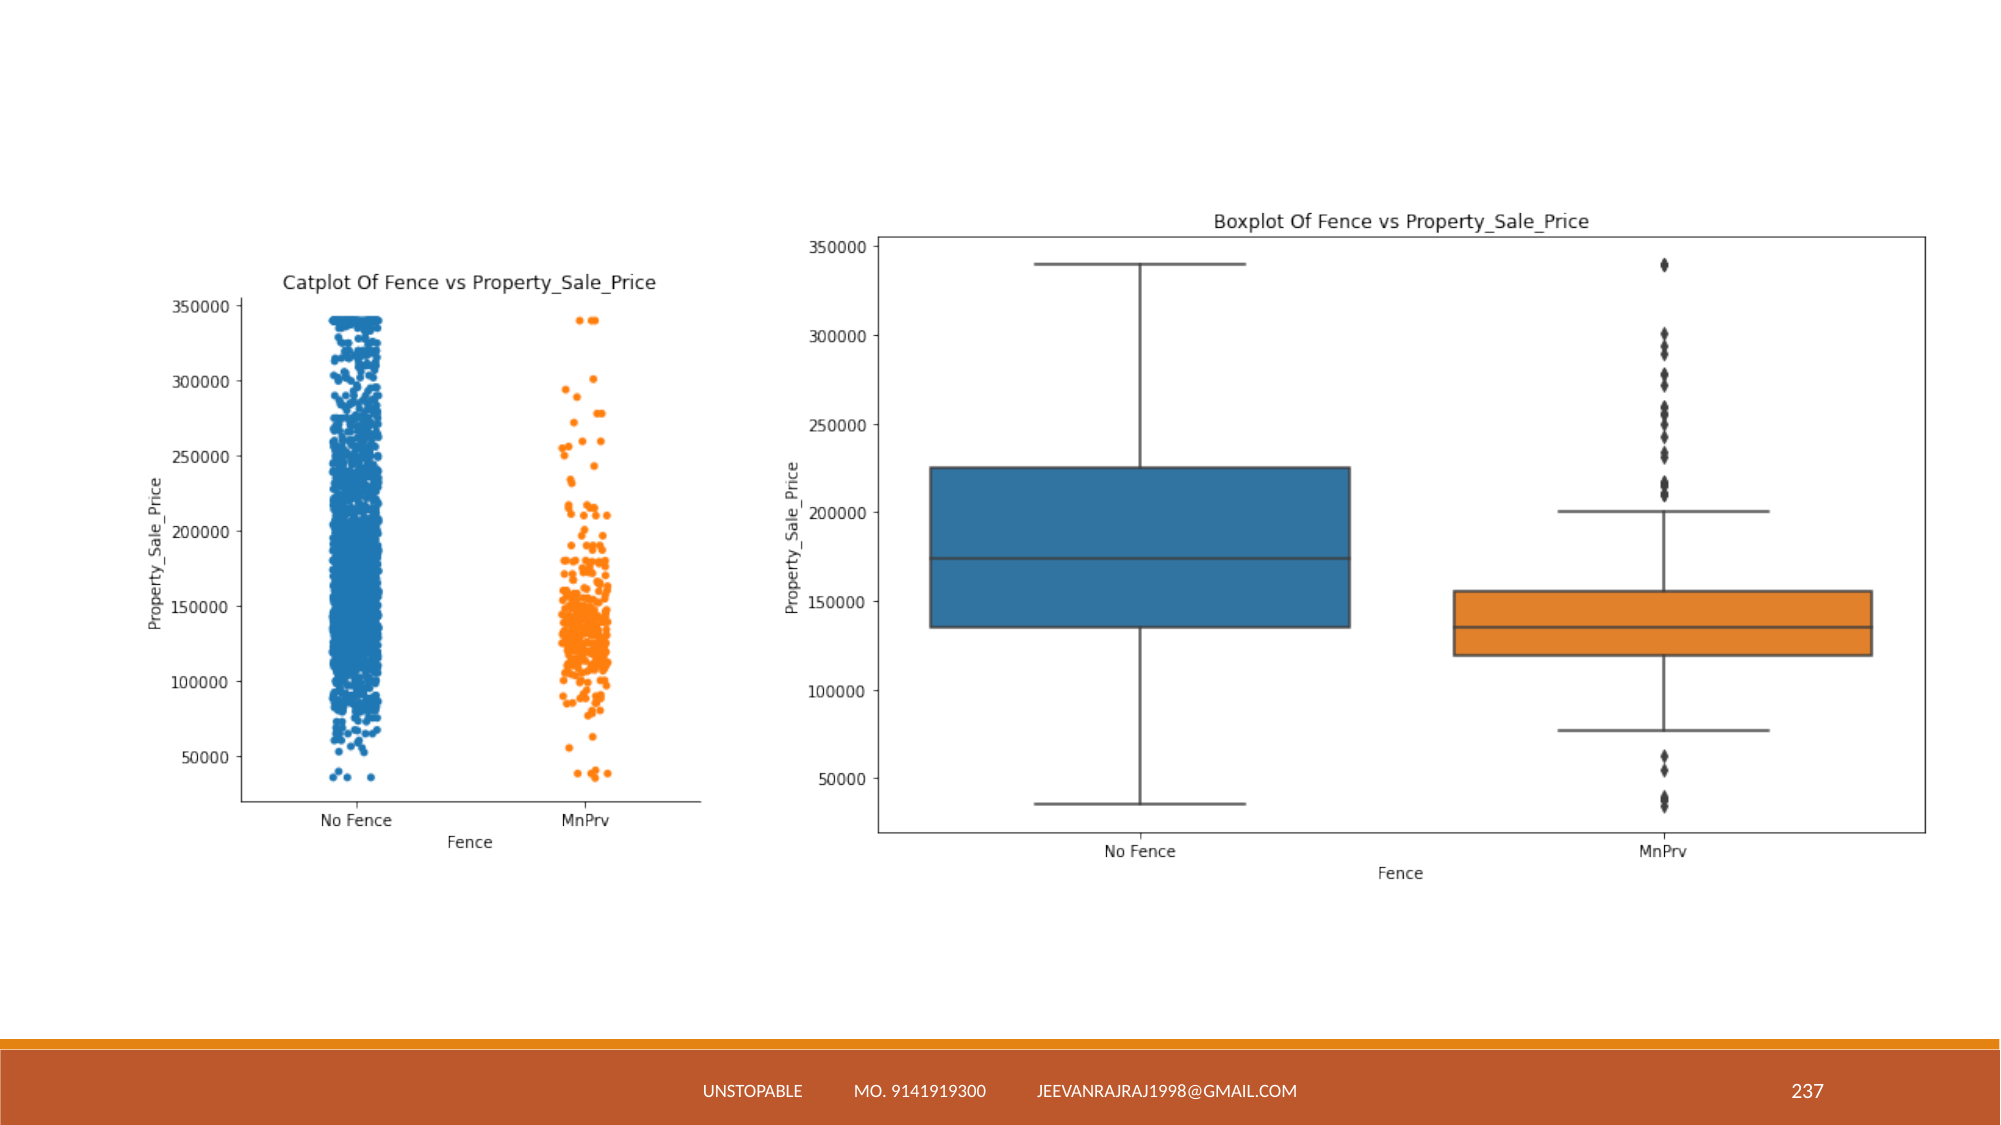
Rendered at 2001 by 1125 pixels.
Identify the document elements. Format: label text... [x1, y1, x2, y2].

picture [772, 201, 1937, 892]
picture [135, 263, 710, 862]
slide_number 237 [1624, 1059, 1840, 1120]
footer unstopable Mo. 9141919300 jeevanrajraj1998@gmail.com [604, 1059, 1396, 1120]
